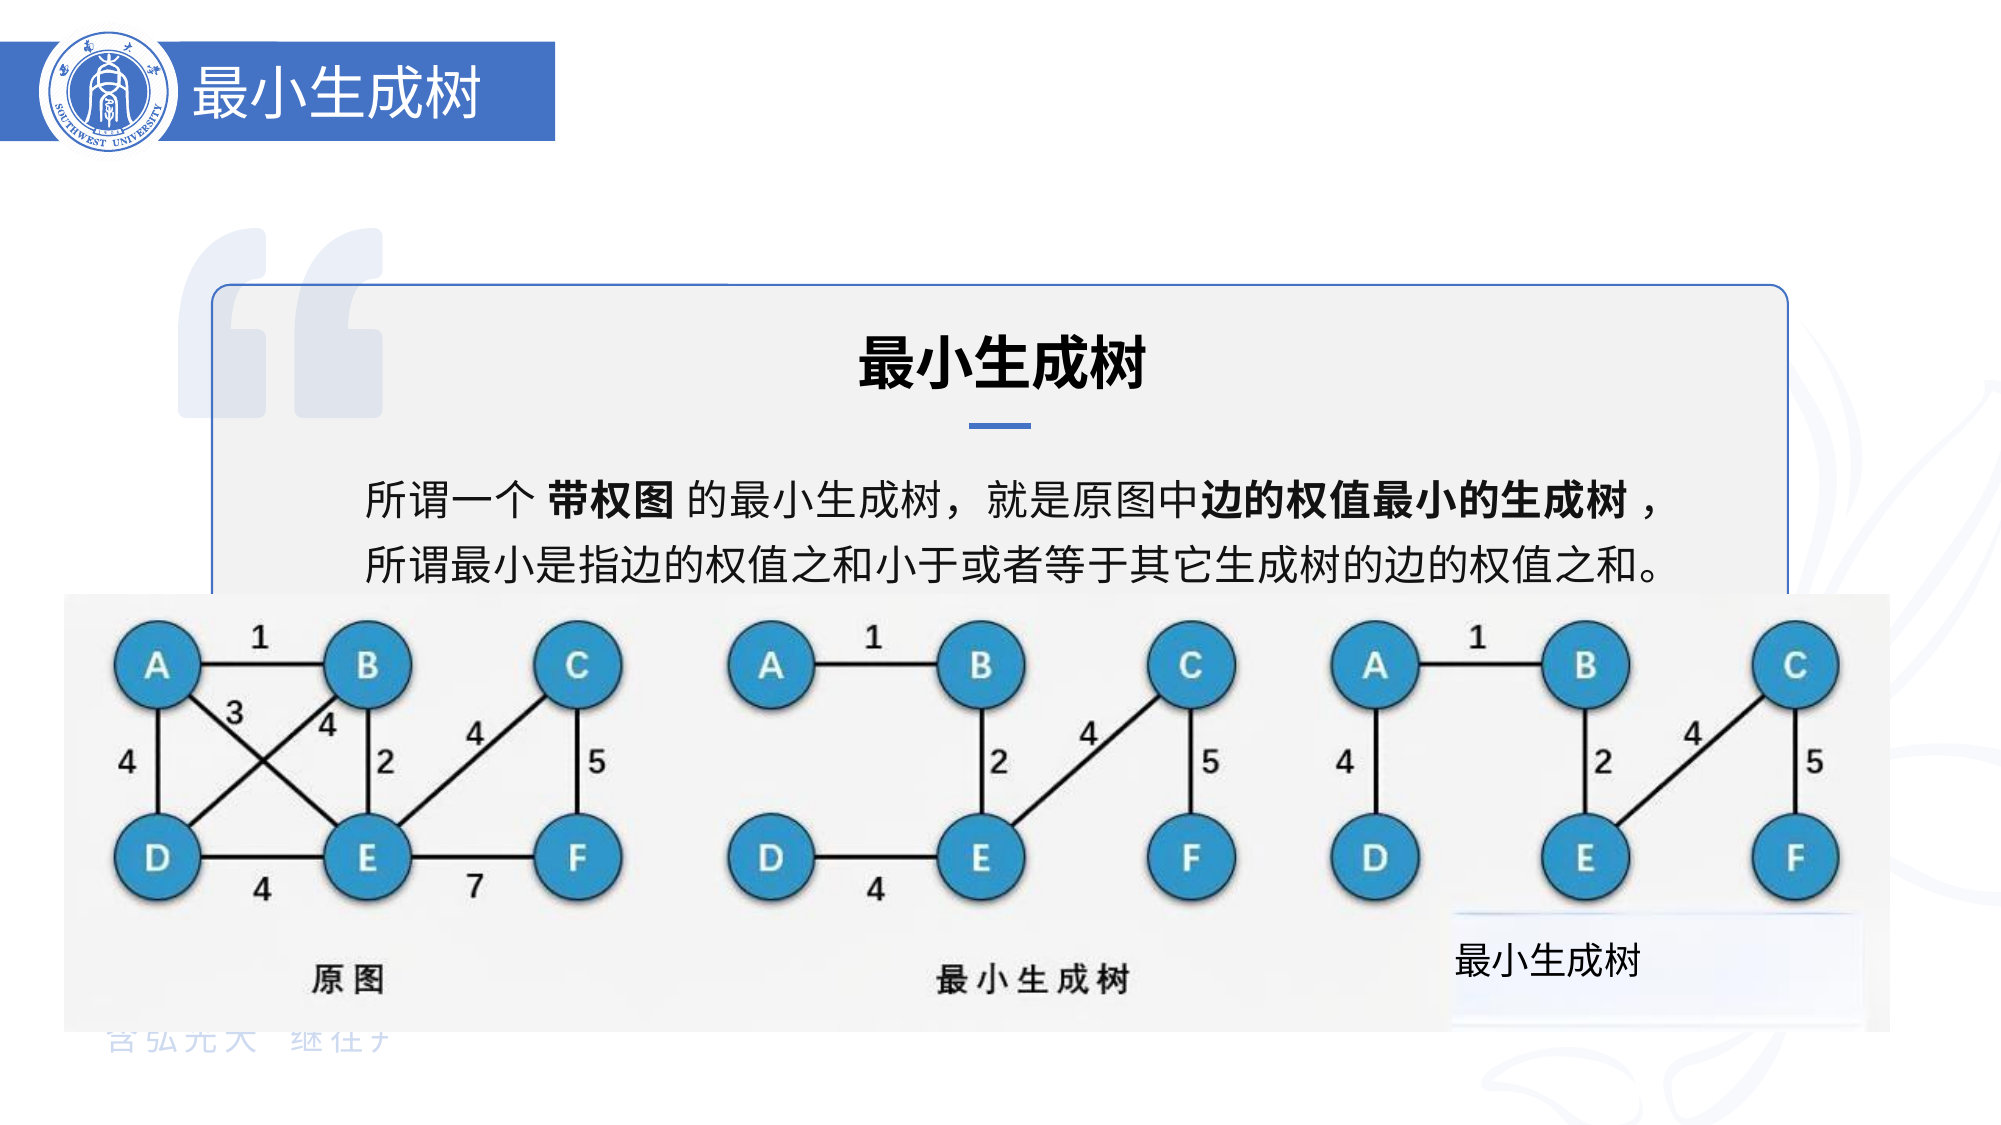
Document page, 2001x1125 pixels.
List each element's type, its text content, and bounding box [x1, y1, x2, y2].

list 最小生成树 [180, 41, 556, 141]
picture [64, 594, 1890, 1032]
text_box [177, 227, 266, 419]
text_box 所谓一个 带权图 的最小生成树，就是原图中边的权值最小的生成树 ，所谓最小是指边的权值之和小于或者等于其它生成树的边的权值之和。 [350, 451, 1655, 594]
text_box [210, 283, 1789, 594]
text_box [294, 227, 383, 419]
text_box 最小生成树 [776, 319, 1230, 404]
